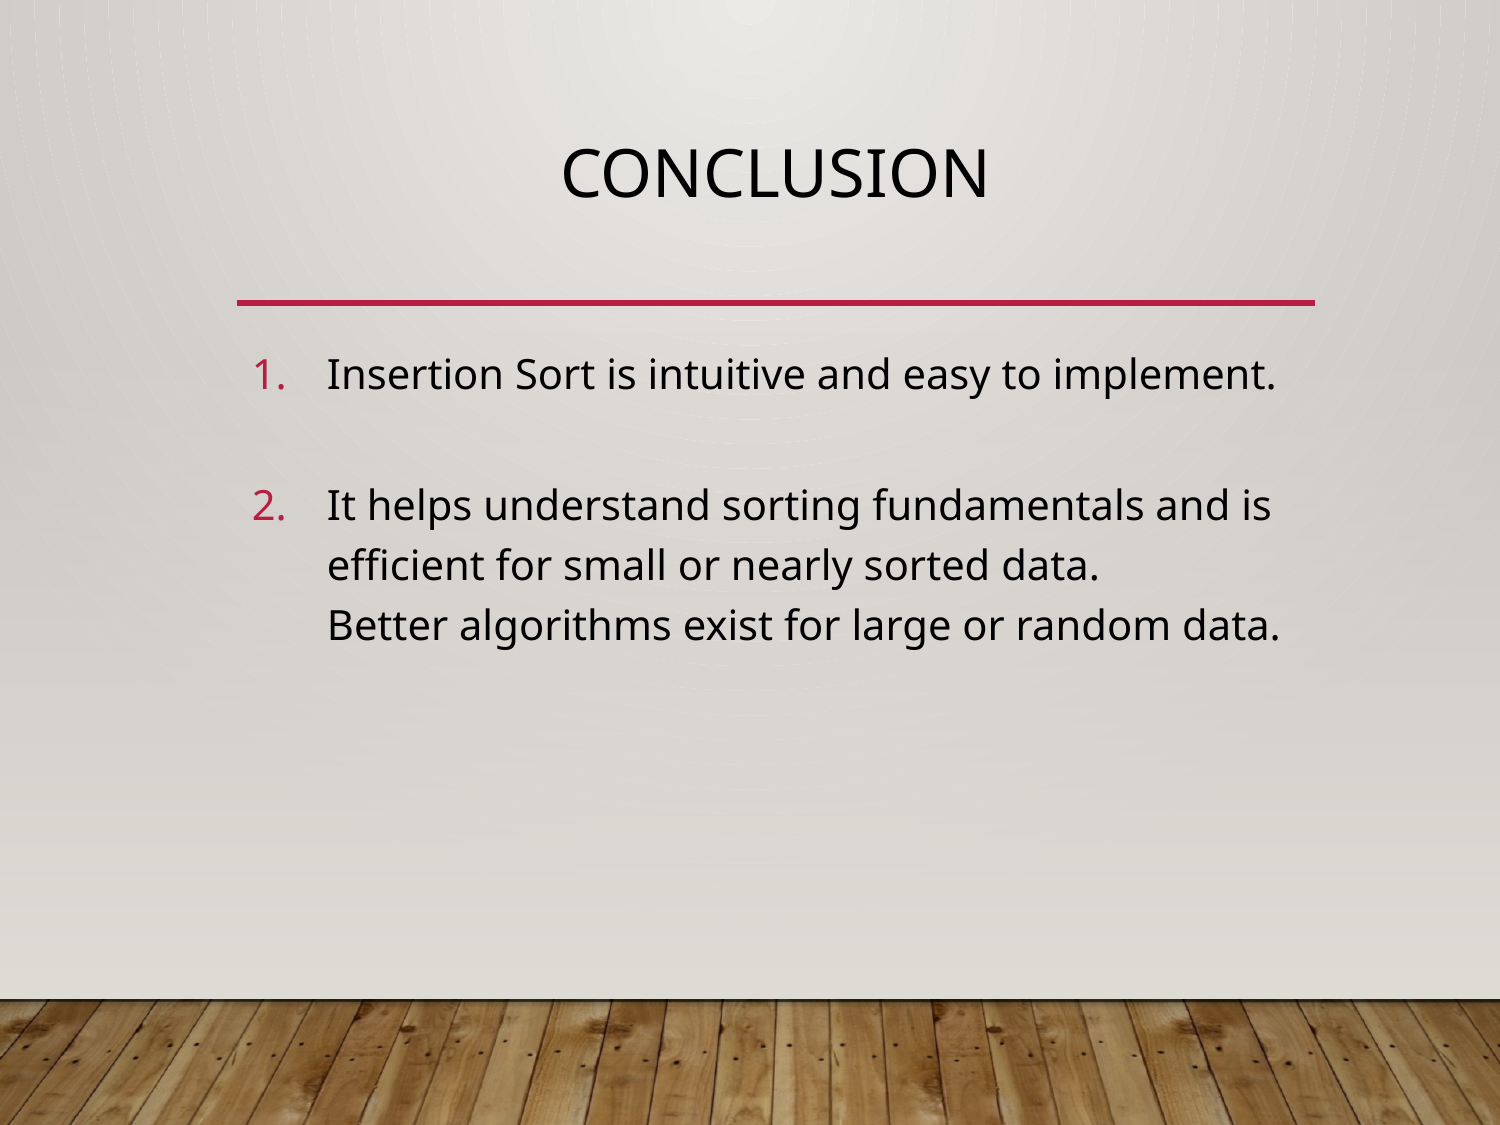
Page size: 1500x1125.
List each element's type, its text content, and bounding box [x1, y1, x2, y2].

list Insertion Sort is intuitive and easy to implement. It helps understand sorting fundamentals and is efficient for small or nearly sorted data. Better algorithms exist for large or random data. [236, 330, 1315, 897]
title Conclusion [236, 131, 1315, 305]
picture [0, 999, 1500, 1125]
